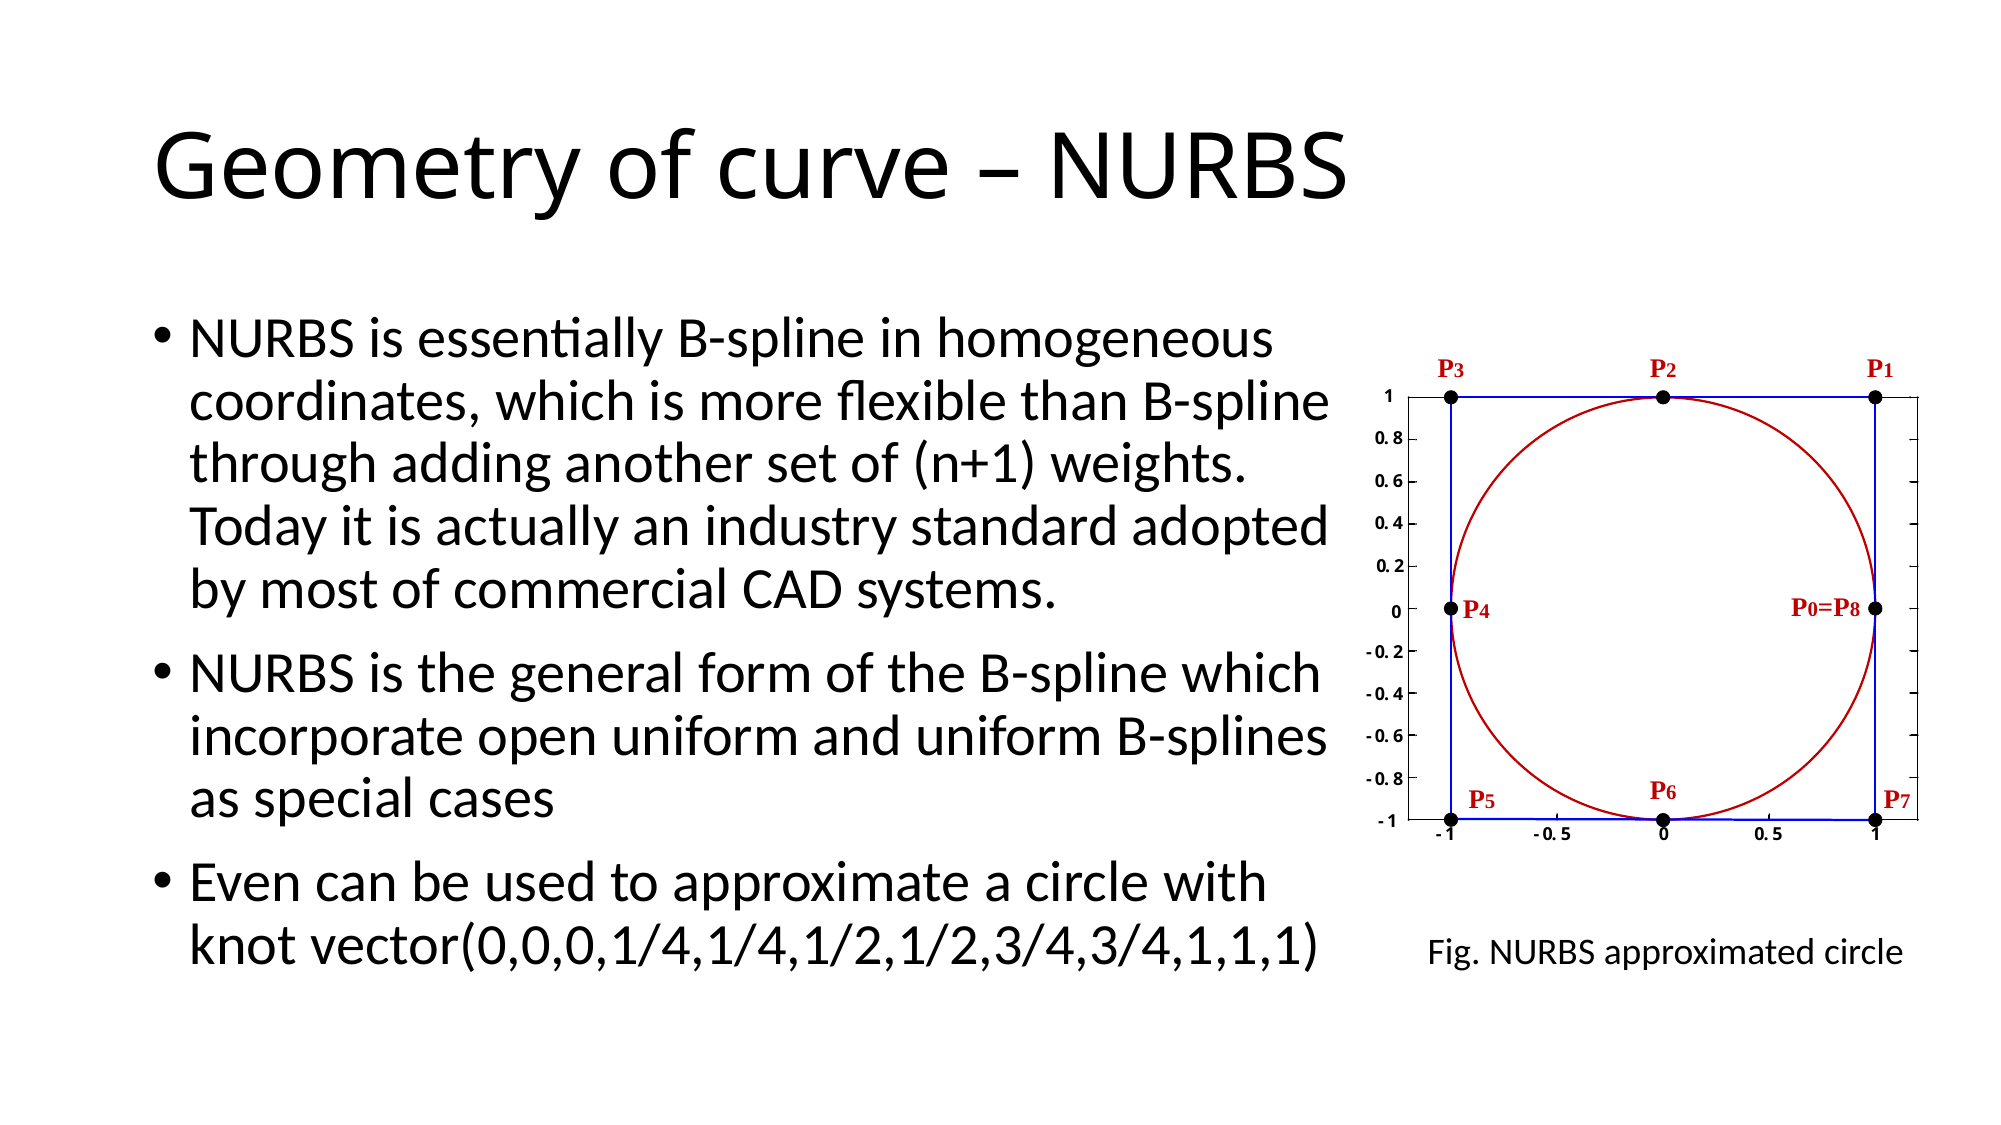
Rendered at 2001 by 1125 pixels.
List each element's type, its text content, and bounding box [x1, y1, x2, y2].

title Geometry of curve – NURBS [137, 59, 1863, 278]
list NURBS is essentially B-spline in homogeneous coordinates, which is more flexible than B-spline through adding another set of (n+1) weights. Today it is actually an industry standard adopted by most of commercial CAD systems. NURBS is the general form of the B-spline which incorporate open uniform and uniform B-splines as special cases Even can be used to approximate a circle with knot vector(0,0,0,1/4,1/4,1/2,1/2,3/4,3/4,1,1,1) [137, 299, 1356, 1014]
picture [1355, 344, 1922, 853]
text_box Fig. NURBS approximated circle [1413, 919, 1920, 980]
